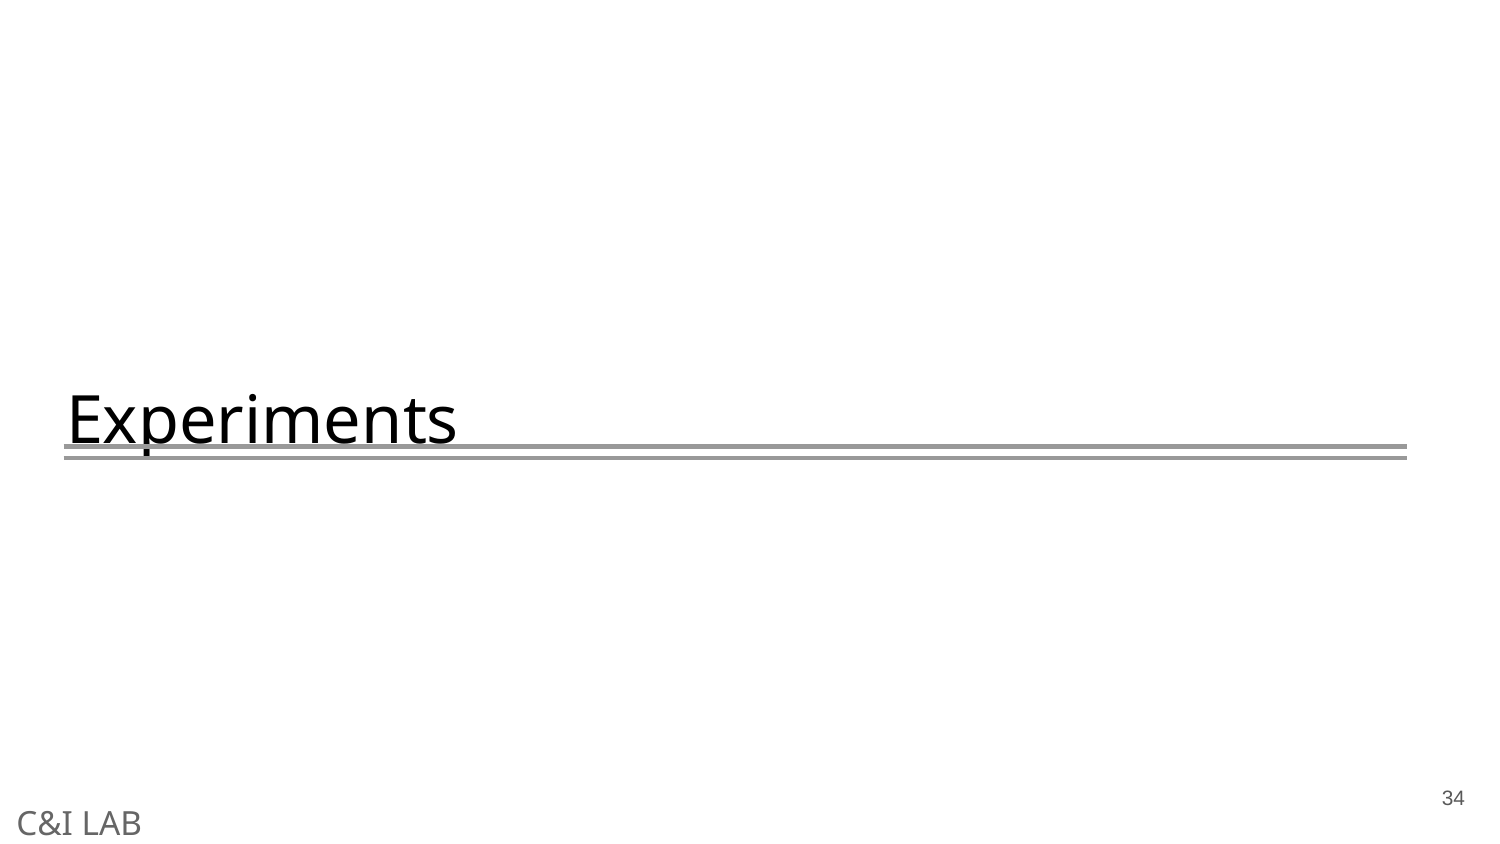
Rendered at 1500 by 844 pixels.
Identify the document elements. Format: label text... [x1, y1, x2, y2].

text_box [63, 446, 1407, 459]
text_box C&I LAB [1, 801, 1500, 844]
title Experiments [51, 361, 1449, 456]
slide_number 34 [1389, 764, 1480, 801]
